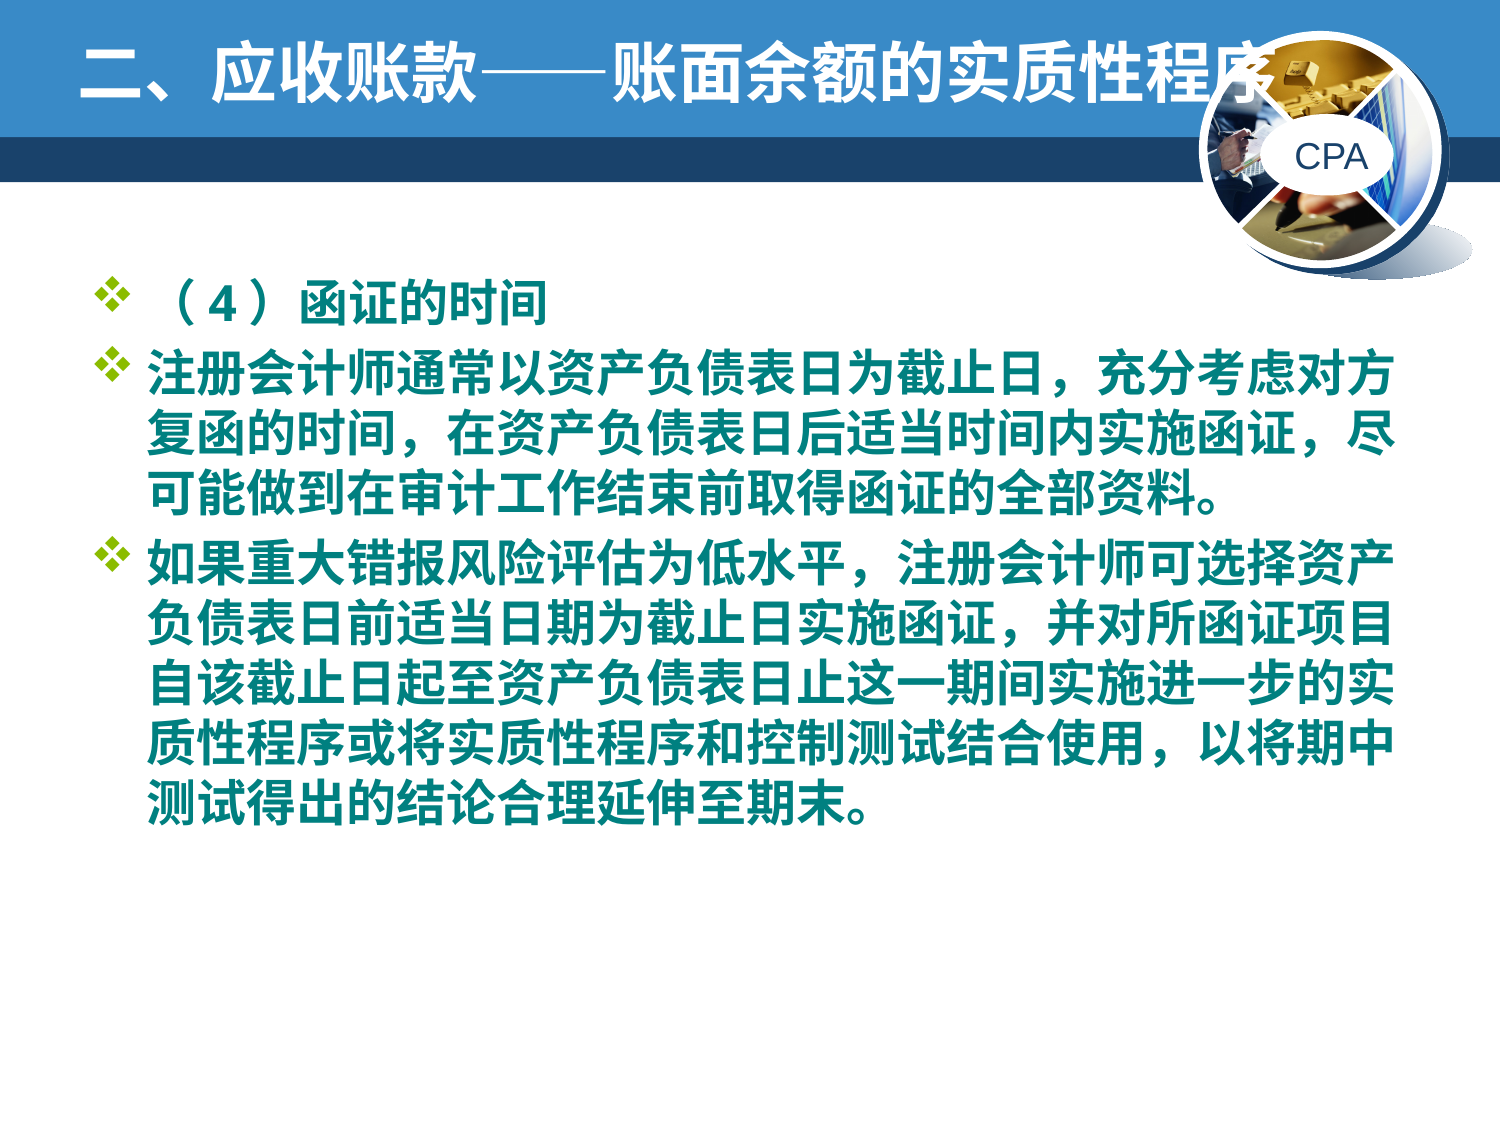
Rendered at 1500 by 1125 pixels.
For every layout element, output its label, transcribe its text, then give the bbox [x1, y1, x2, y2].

picture [1207, 118, 1287, 203]
title 二、应收账款——账面余额的实质性程序 [62, 24, 1338, 118]
picture [1354, 73, 1433, 203]
list （4）函证的时间 注册会计师通常以资产负债表日为截止日，充分考虑对方复函的时间，在资产负债表日后适当时间内实施函证，尽可能做到在审计工作结束前取得函证的全部资料。 如果重大错报风险评估为低水平，注册会计师可选择资产负债表日前适当日期为截止日实施函证，并对所函证项目自该截止日起至资产负债表日止这一期间实施进一步的实质性程序或将实质性程序和控制测试结合使用，以将期中测试得出的结论合理延伸至期末。 [75, 203, 1425, 1065]
picture [1267, 186, 1369, 203]
picture [1338, 41, 1394, 116]
